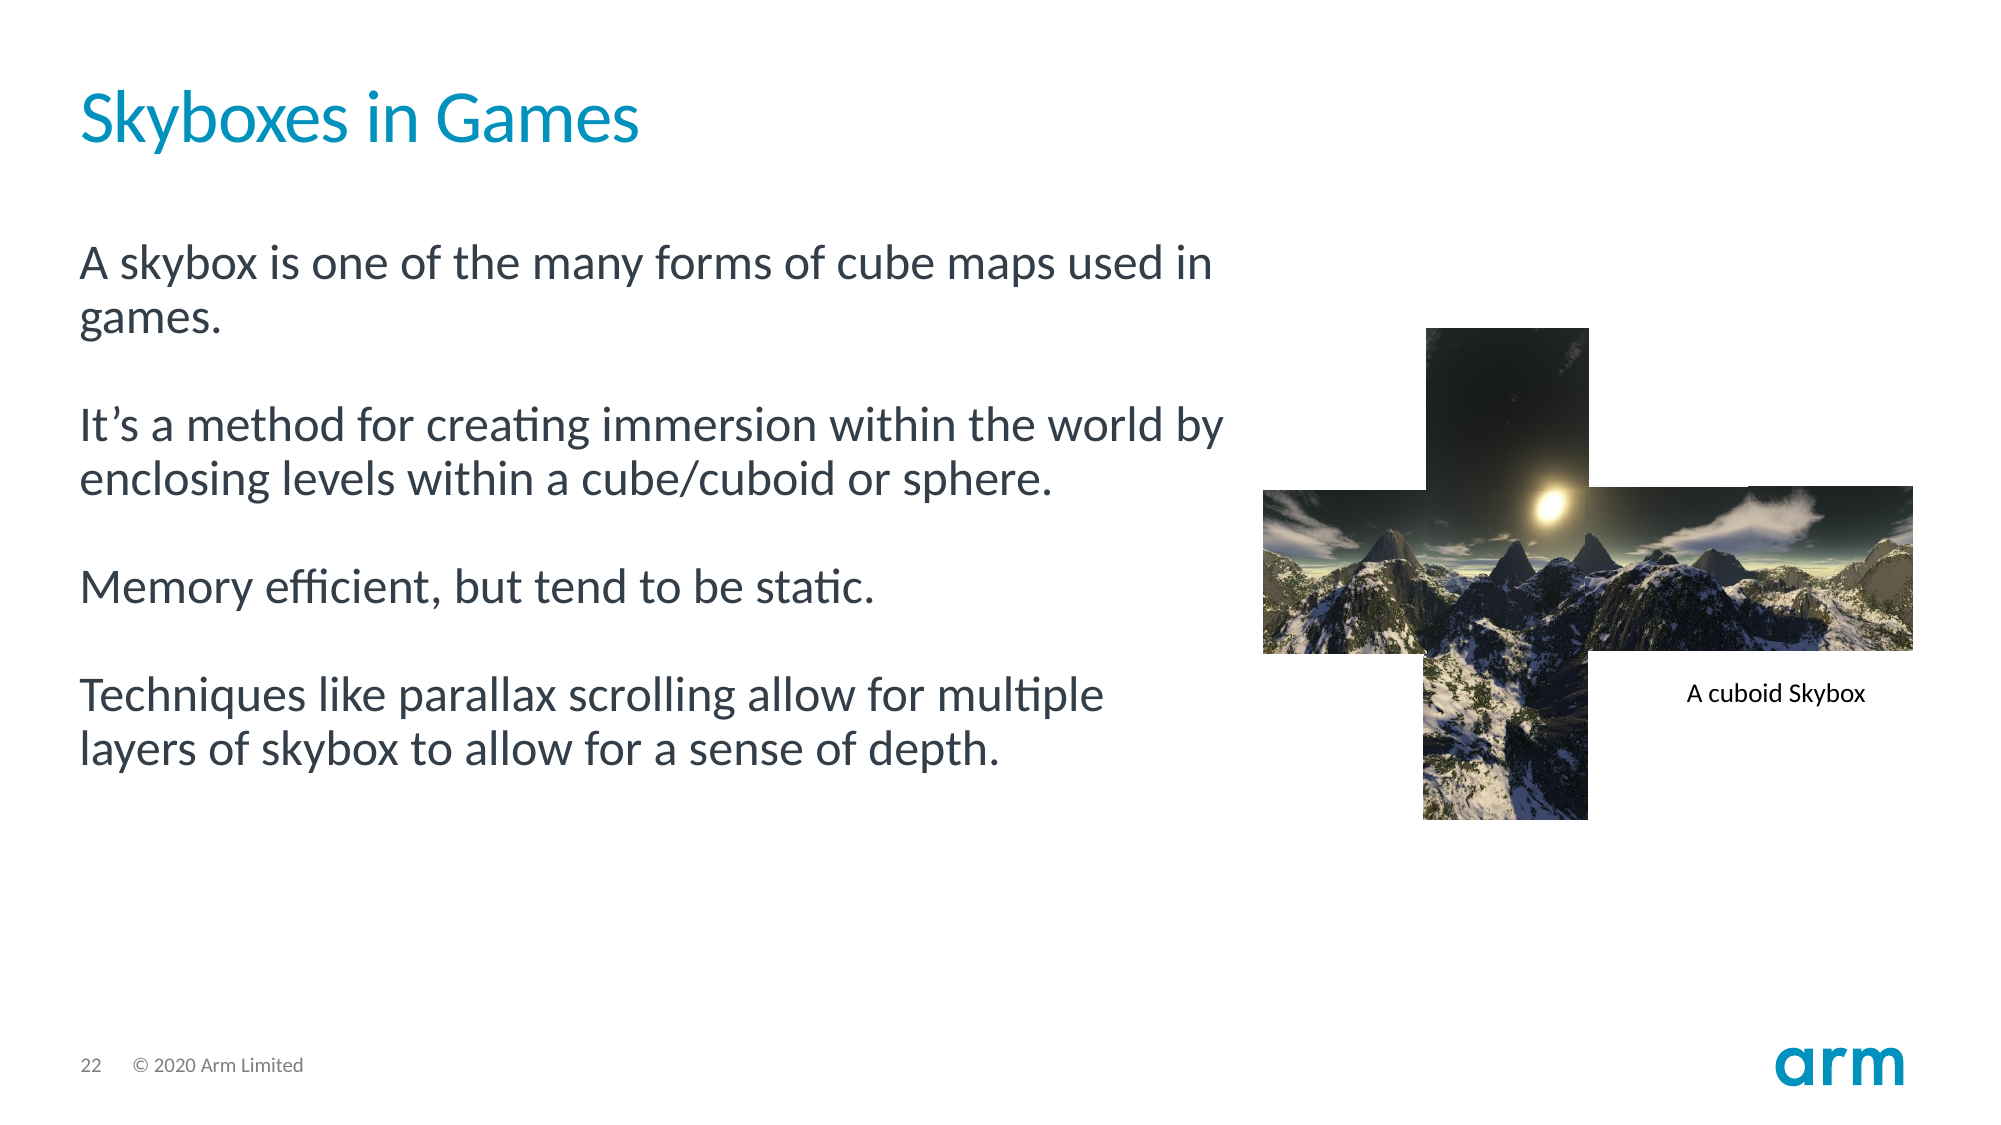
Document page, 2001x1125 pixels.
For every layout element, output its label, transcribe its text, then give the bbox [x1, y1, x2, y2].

title Skyboxes in Games [80, 48, 1915, 158]
list A skybox is one of the many forms of cube maps used in games. It’s a method for creating immersion within the world by enclosing levels within a cube/cuboid or sphere. Memory efficient, but tend to be static. Techniques like parallax scrolling allow for multiple layers of skybox to allow for a sense of depth. [79, 236, 1264, 1004]
text_box A cuboid Skybox [1588, 674, 1964, 750]
picture [1263, 328, 1913, 820]
